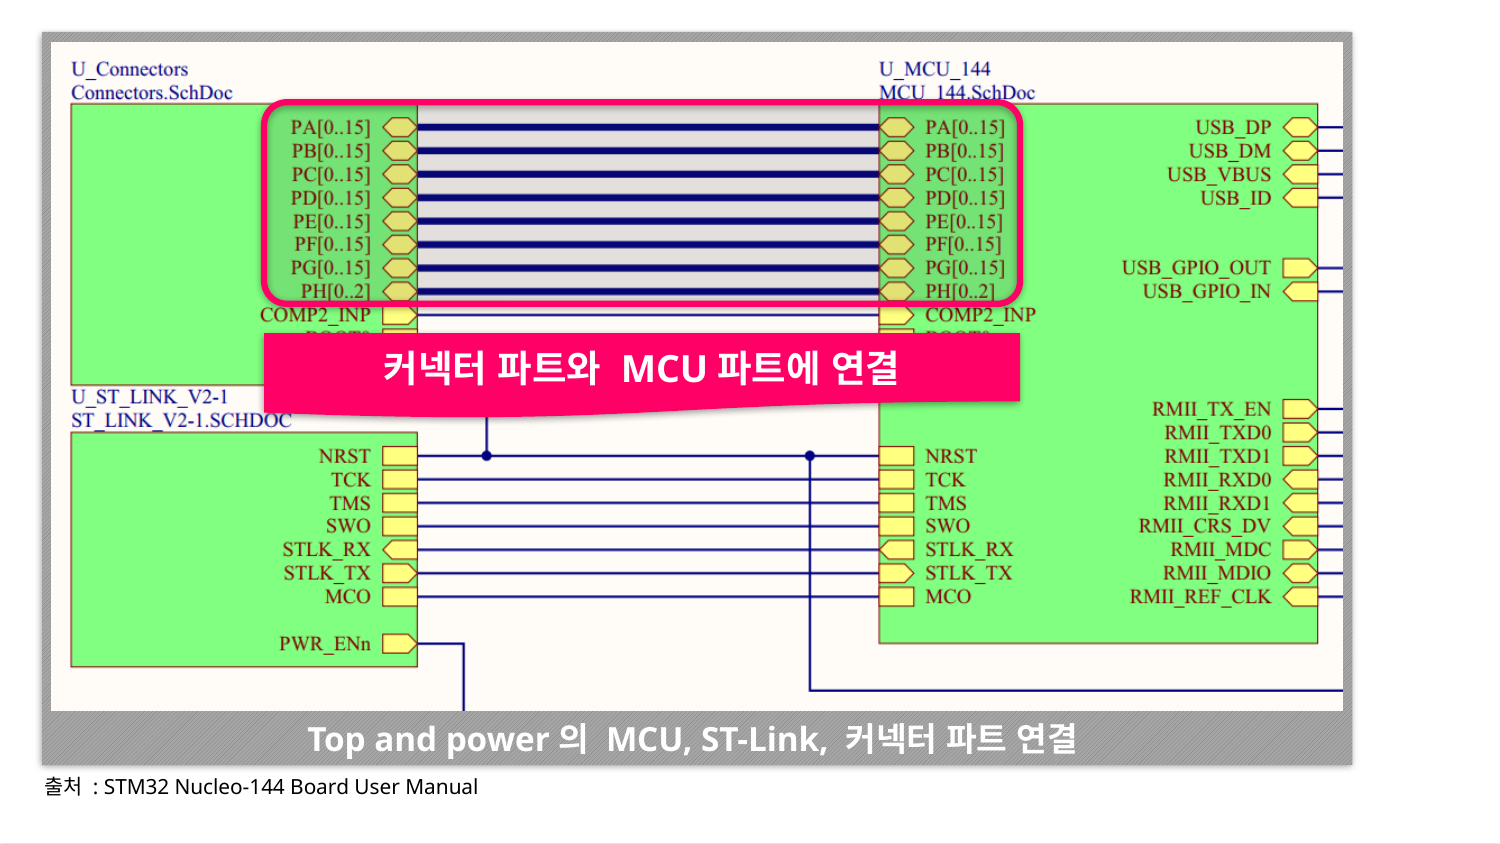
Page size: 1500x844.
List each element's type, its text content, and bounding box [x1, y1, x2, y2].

picture [51, 41, 1343, 711]
text_box 출처 : STM32 Nucleo-144 Board User Manual [29, 766, 1410, 807]
text_box Top and power의 MCU, ST-Link, 커넥터 파트 연결 [41, 31, 1353, 766]
